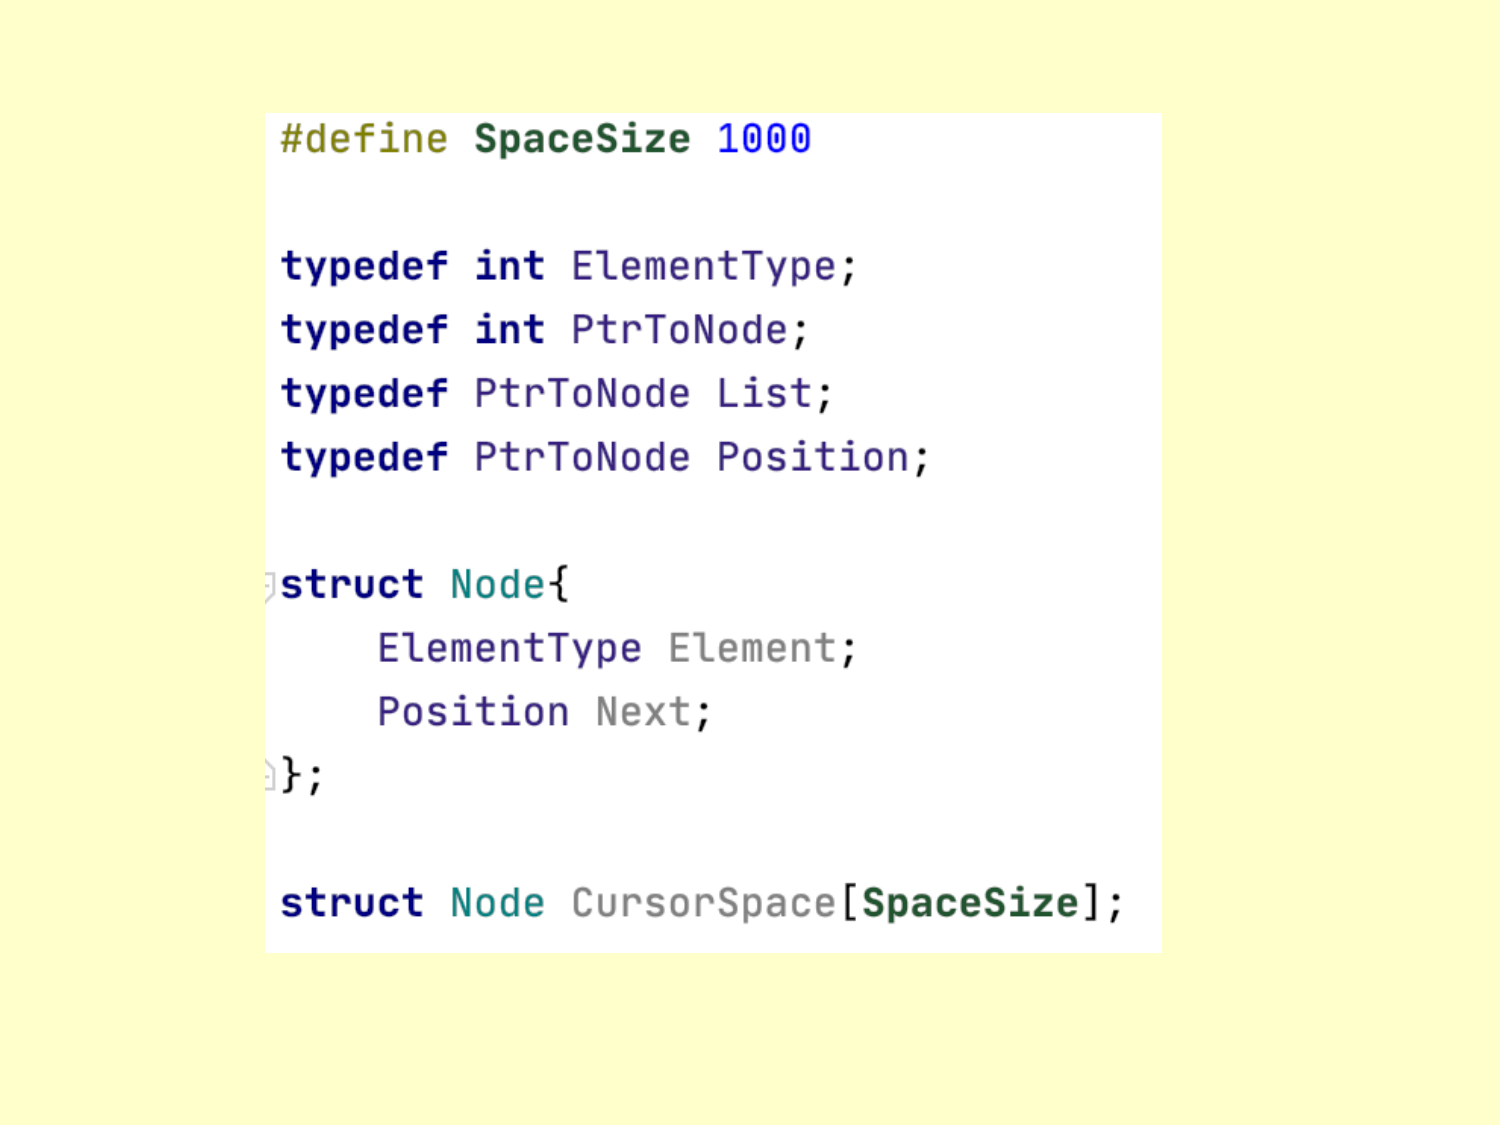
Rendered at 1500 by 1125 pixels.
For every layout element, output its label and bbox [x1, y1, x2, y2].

picture [265, 113, 1162, 953]
